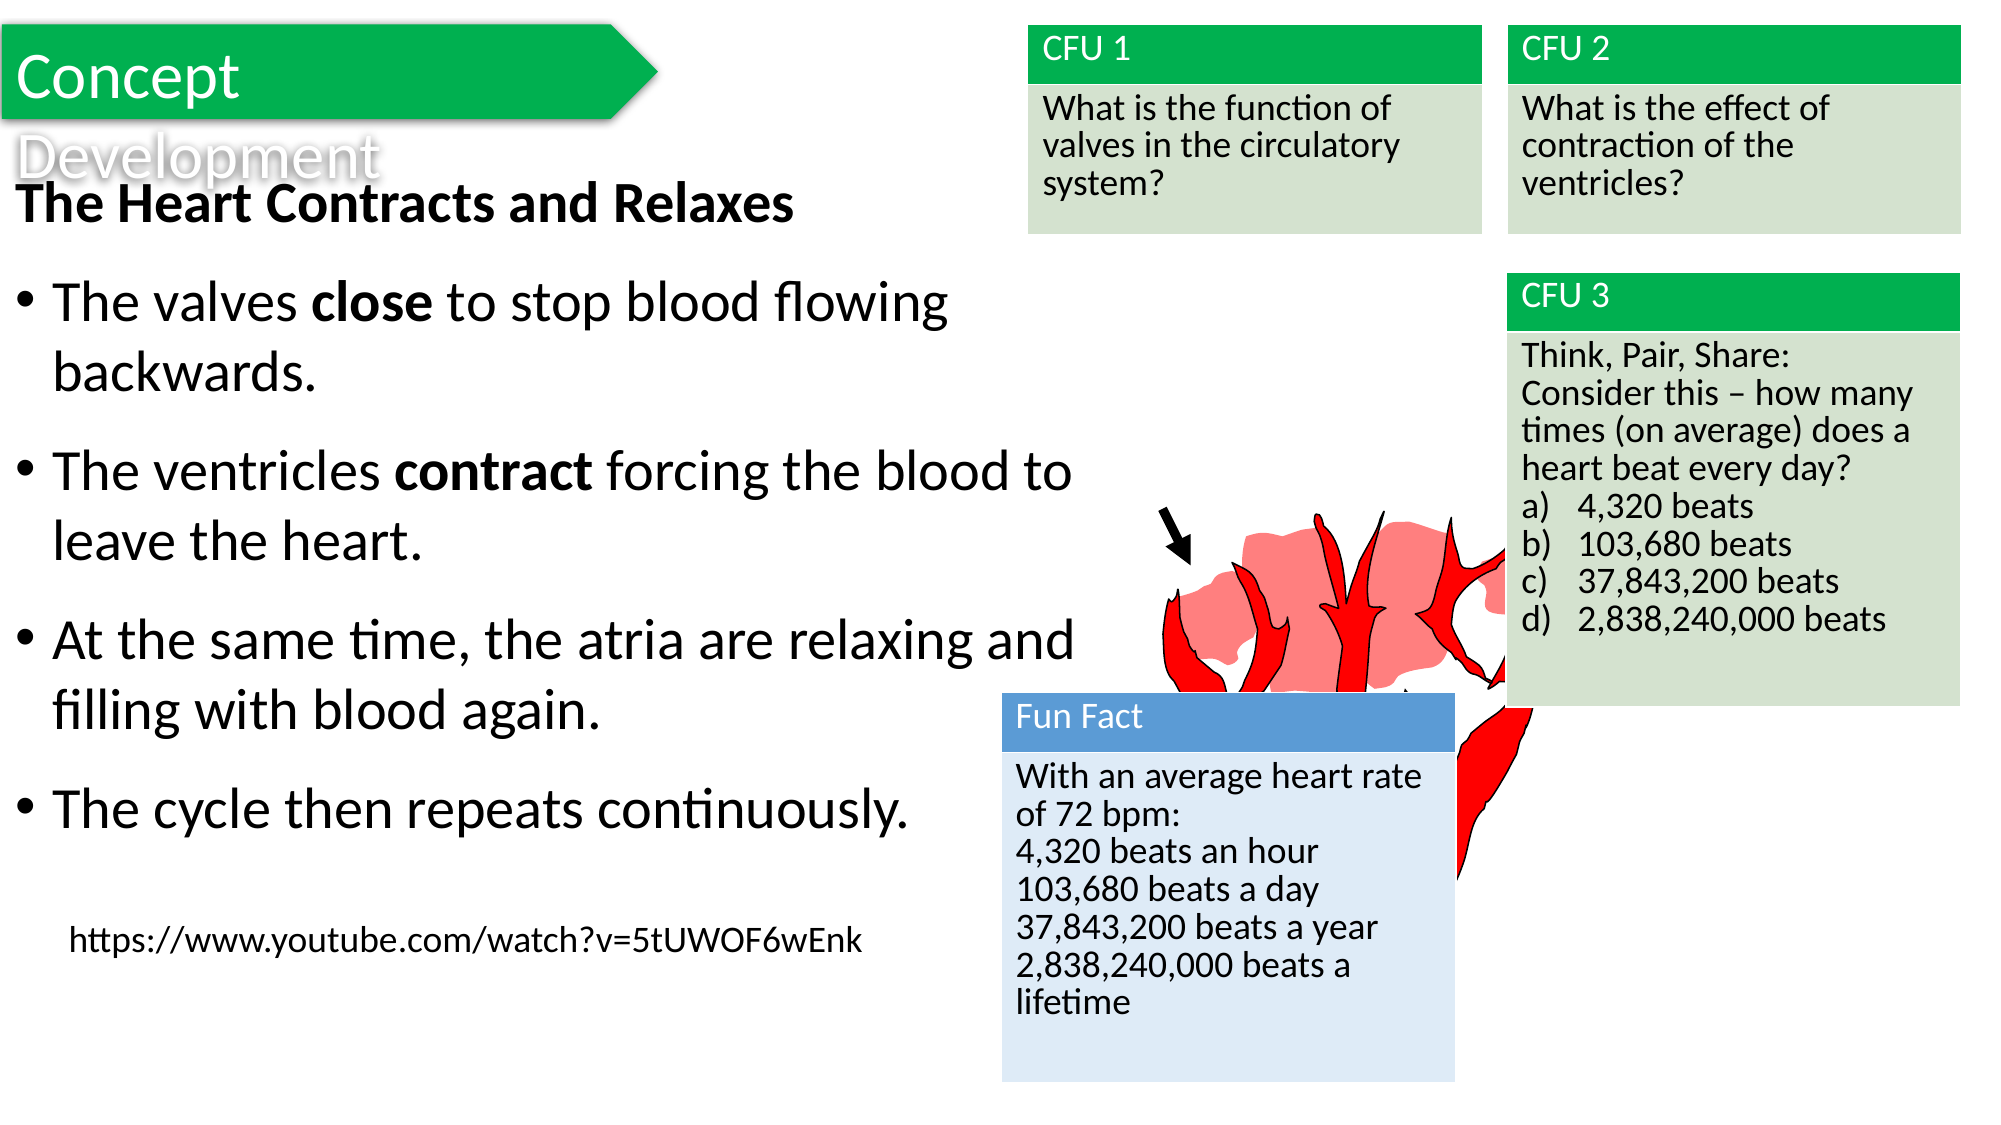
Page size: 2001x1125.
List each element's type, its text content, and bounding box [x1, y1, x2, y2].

table_header CFU 1 [1028, 25, 1482, 84]
table_header Fun Fact [1002, 693, 1162, 752]
table_cell What is the effect of contraction of the ventricles? [1508, 85, 1961, 234]
text_box Concept Development [1, 24, 658, 119]
table_cell What is the function of valves in the circulatory system? [1028, 85, 1482, 234]
table_cell With an average heart rate of 72 bpm: 4,320 beats an hour 103,680 beats a day 37,843,200 beats a year 2,838,240,000 beats a lifetime [1002, 753, 1455, 1082]
table_cell Think, Pair, Share: Consider this – how many times (on average) does a heart beat every day? 4,320 beats 103,680 beats 37,843,200 beats 2,838,240,000 beats [1507, 333, 1960, 706]
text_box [1162, 480, 1575, 981]
table_header CFU 2 [1508, 25, 1961, 84]
text_box https://www.youtube.com/watch?v=5tUWOF6wEnk [53, 907, 879, 968]
list The Heart Contracts and Relaxes The valves close to stop blood flowing backwards. The ventricles contract forcing the blood to leave the heart. At the same time, the atria are relaxing and filling with blood again. The cycle then repeats continuously. [0, 156, 1725, 871]
table_header CFU 3 [1507, 273, 1960, 331]
